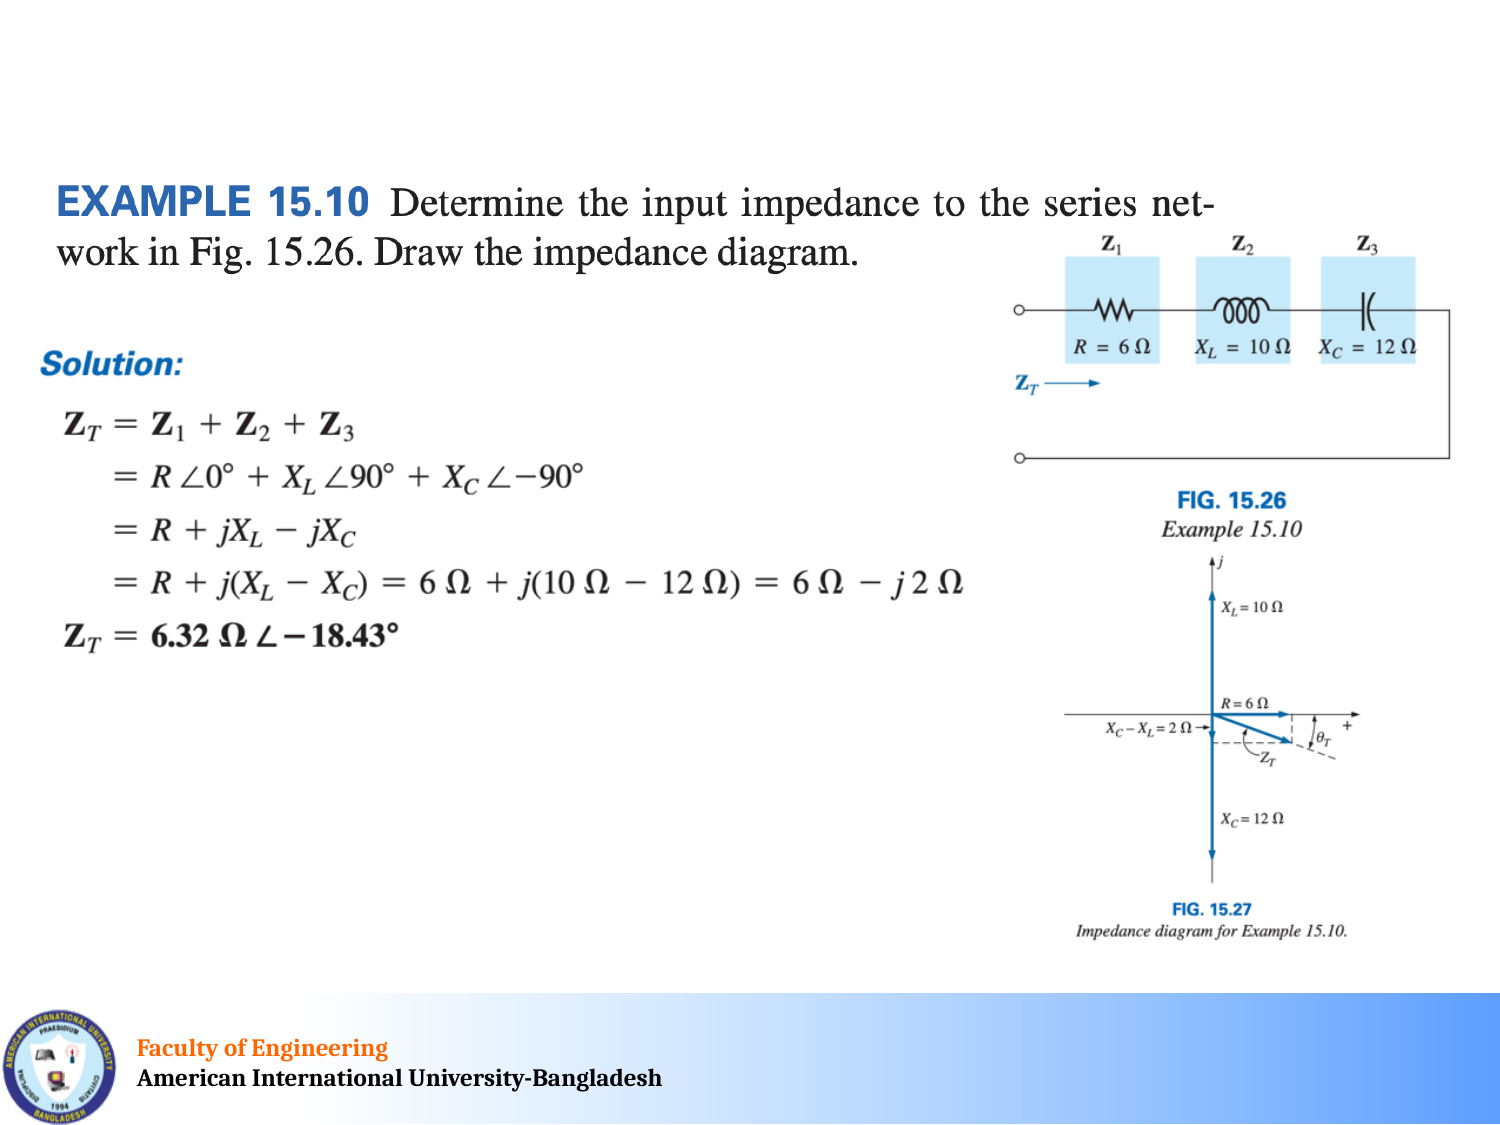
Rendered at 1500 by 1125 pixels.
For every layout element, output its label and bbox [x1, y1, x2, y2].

picture [46, 172, 1470, 953]
picture [32, 335, 979, 662]
picture [0, 1007, 119, 1125]
